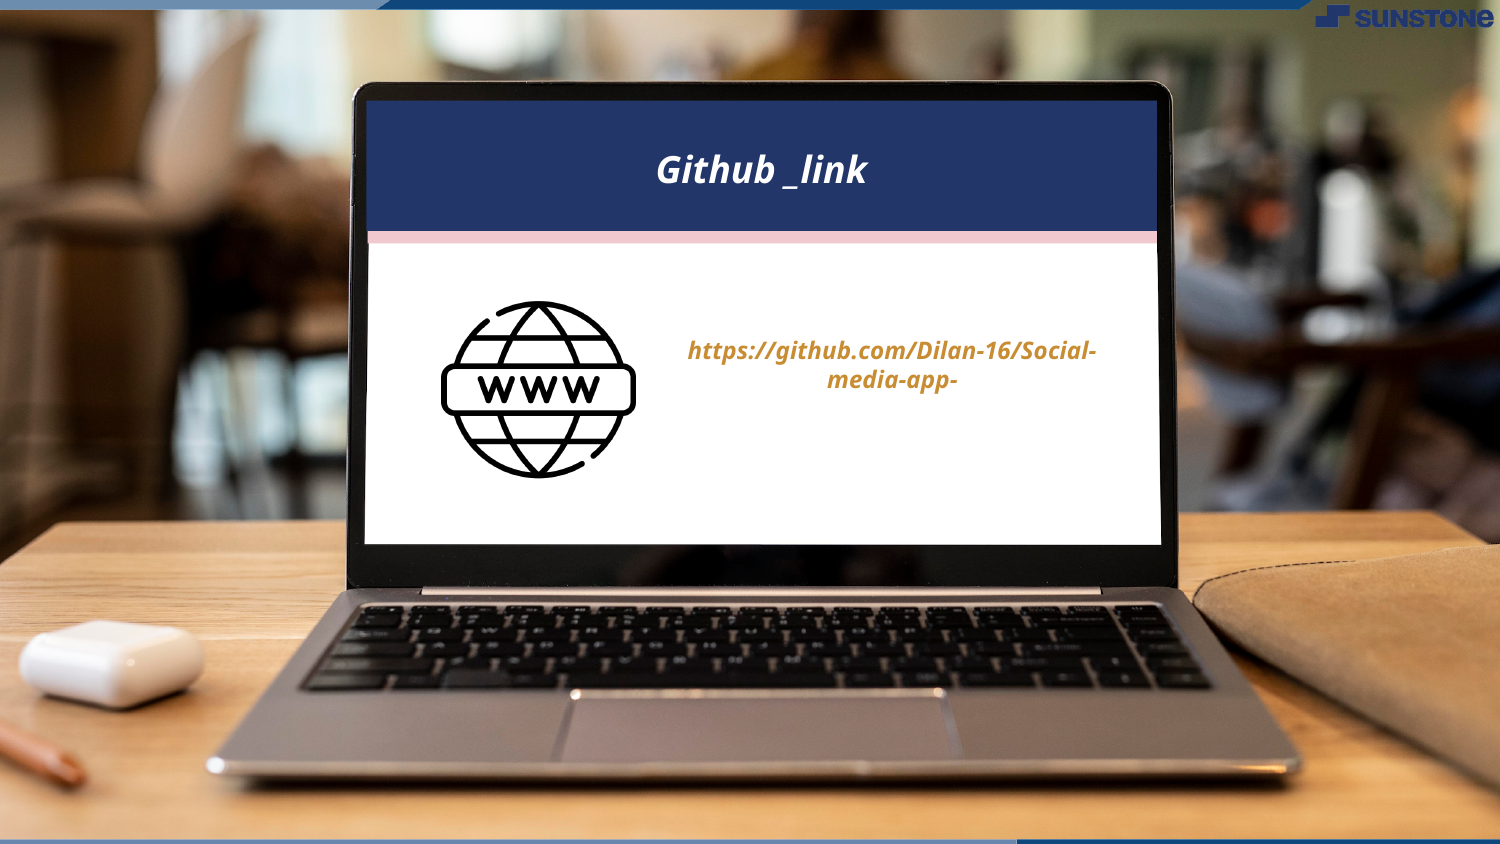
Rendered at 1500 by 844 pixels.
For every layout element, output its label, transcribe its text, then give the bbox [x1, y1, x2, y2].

picture [0, 0, 1500, 844]
list Github _link [432, 131, 1091, 206]
list https://github.com/Dilan-16/Social-media-app- [669, 327, 1116, 402]
